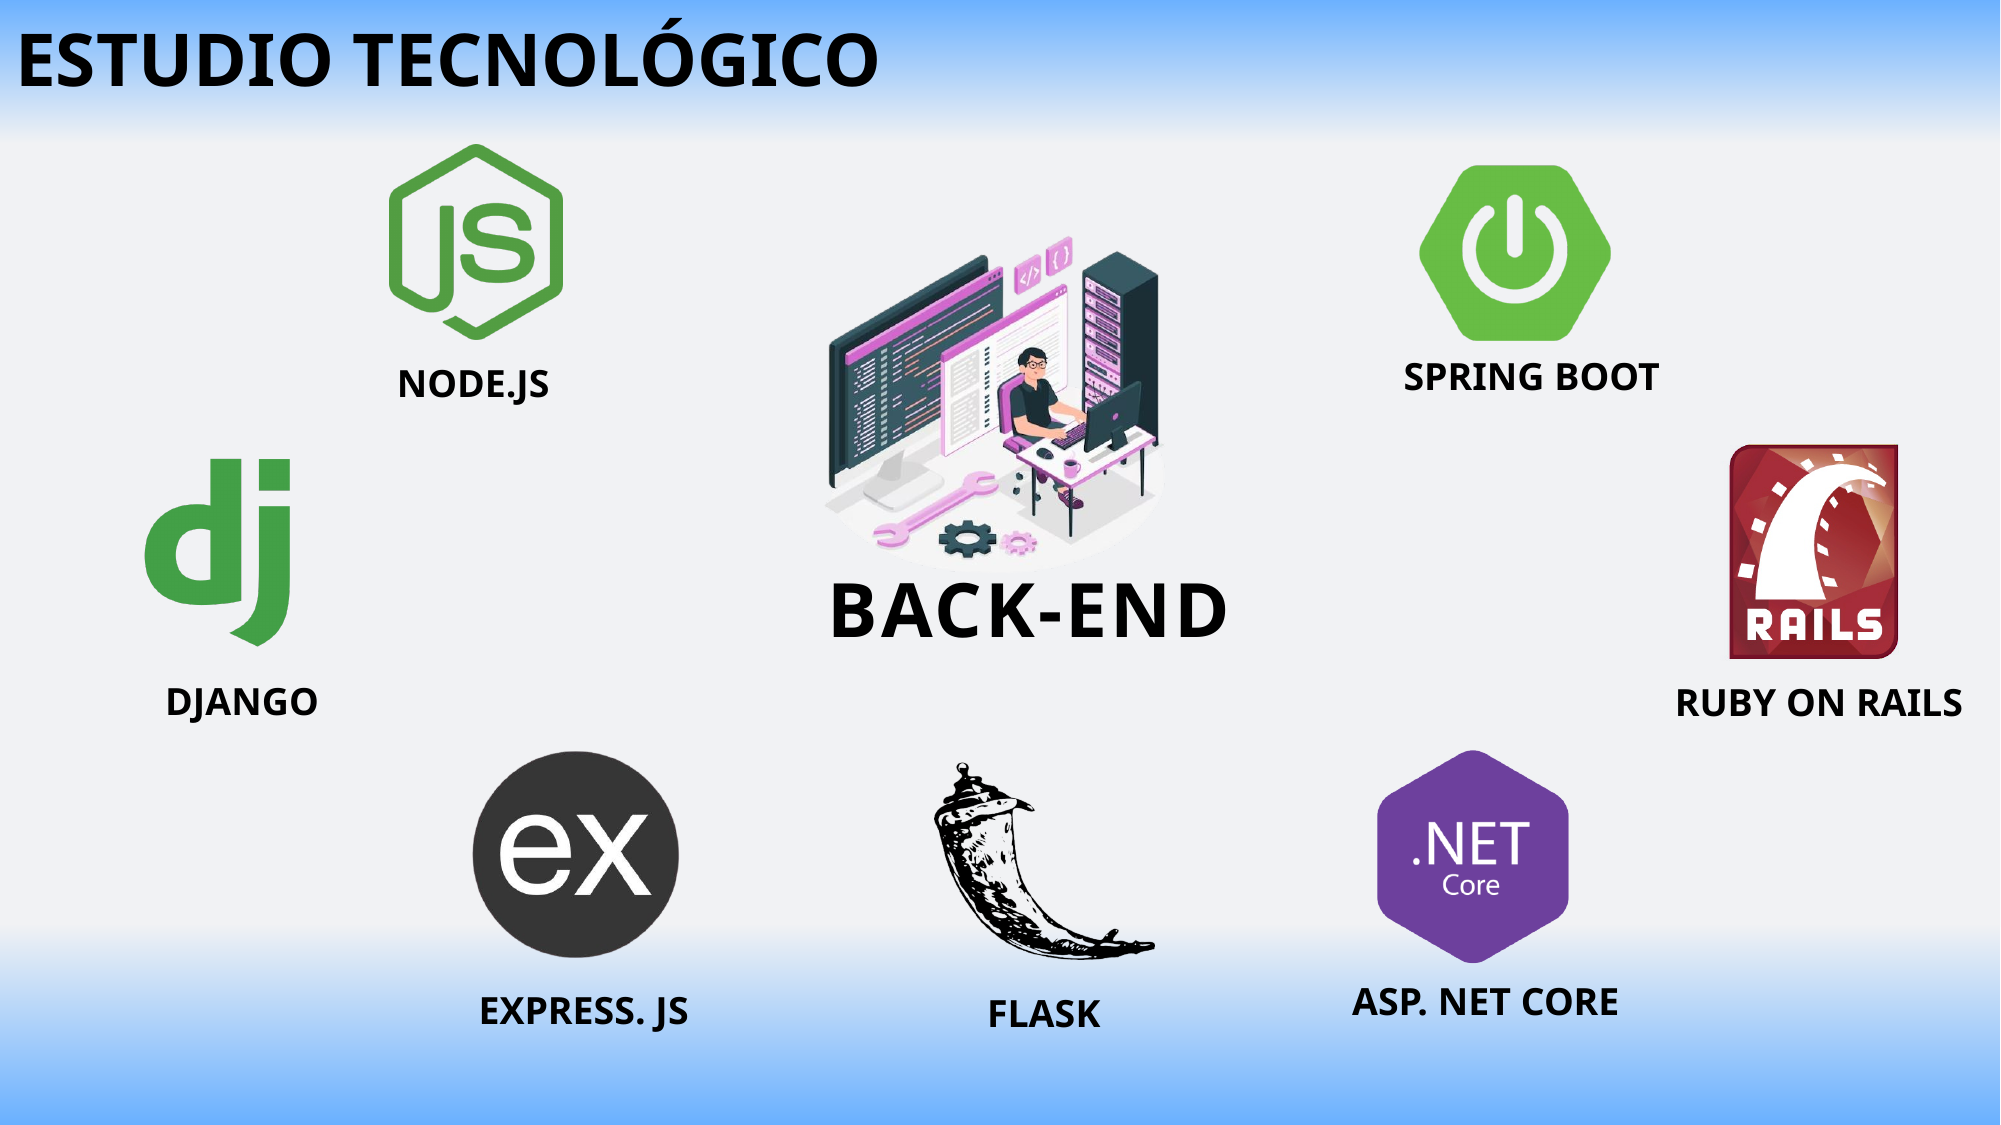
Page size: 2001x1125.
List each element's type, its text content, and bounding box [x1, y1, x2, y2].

title ESTUDIO TECNOLÓGICO [0, 8, 1109, 110]
picture [934, 762, 1155, 960]
picture [1273, 744, 1668, 967]
text_box RUBY ON RAILS [1638, 671, 2000, 732]
picture [389, 144, 563, 340]
text_box FLASK [972, 982, 1168, 1043]
text_box DJANGO [150, 670, 370, 731]
picture [1709, 429, 1917, 676]
subtitle BACK-END [669, 565, 1389, 693]
text_box EXPRESS. JS [463, 979, 736, 1040]
picture [105, 440, 329, 665]
picture [817, 232, 1173, 577]
text_box NODE.JS [382, 352, 577, 413]
picture [1419, 155, 1611, 351]
text_box ASP. NET CORE [1337, 970, 1680, 1031]
text_box SPRING BOOT [1388, 345, 1734, 406]
picture [463, 750, 684, 961]
